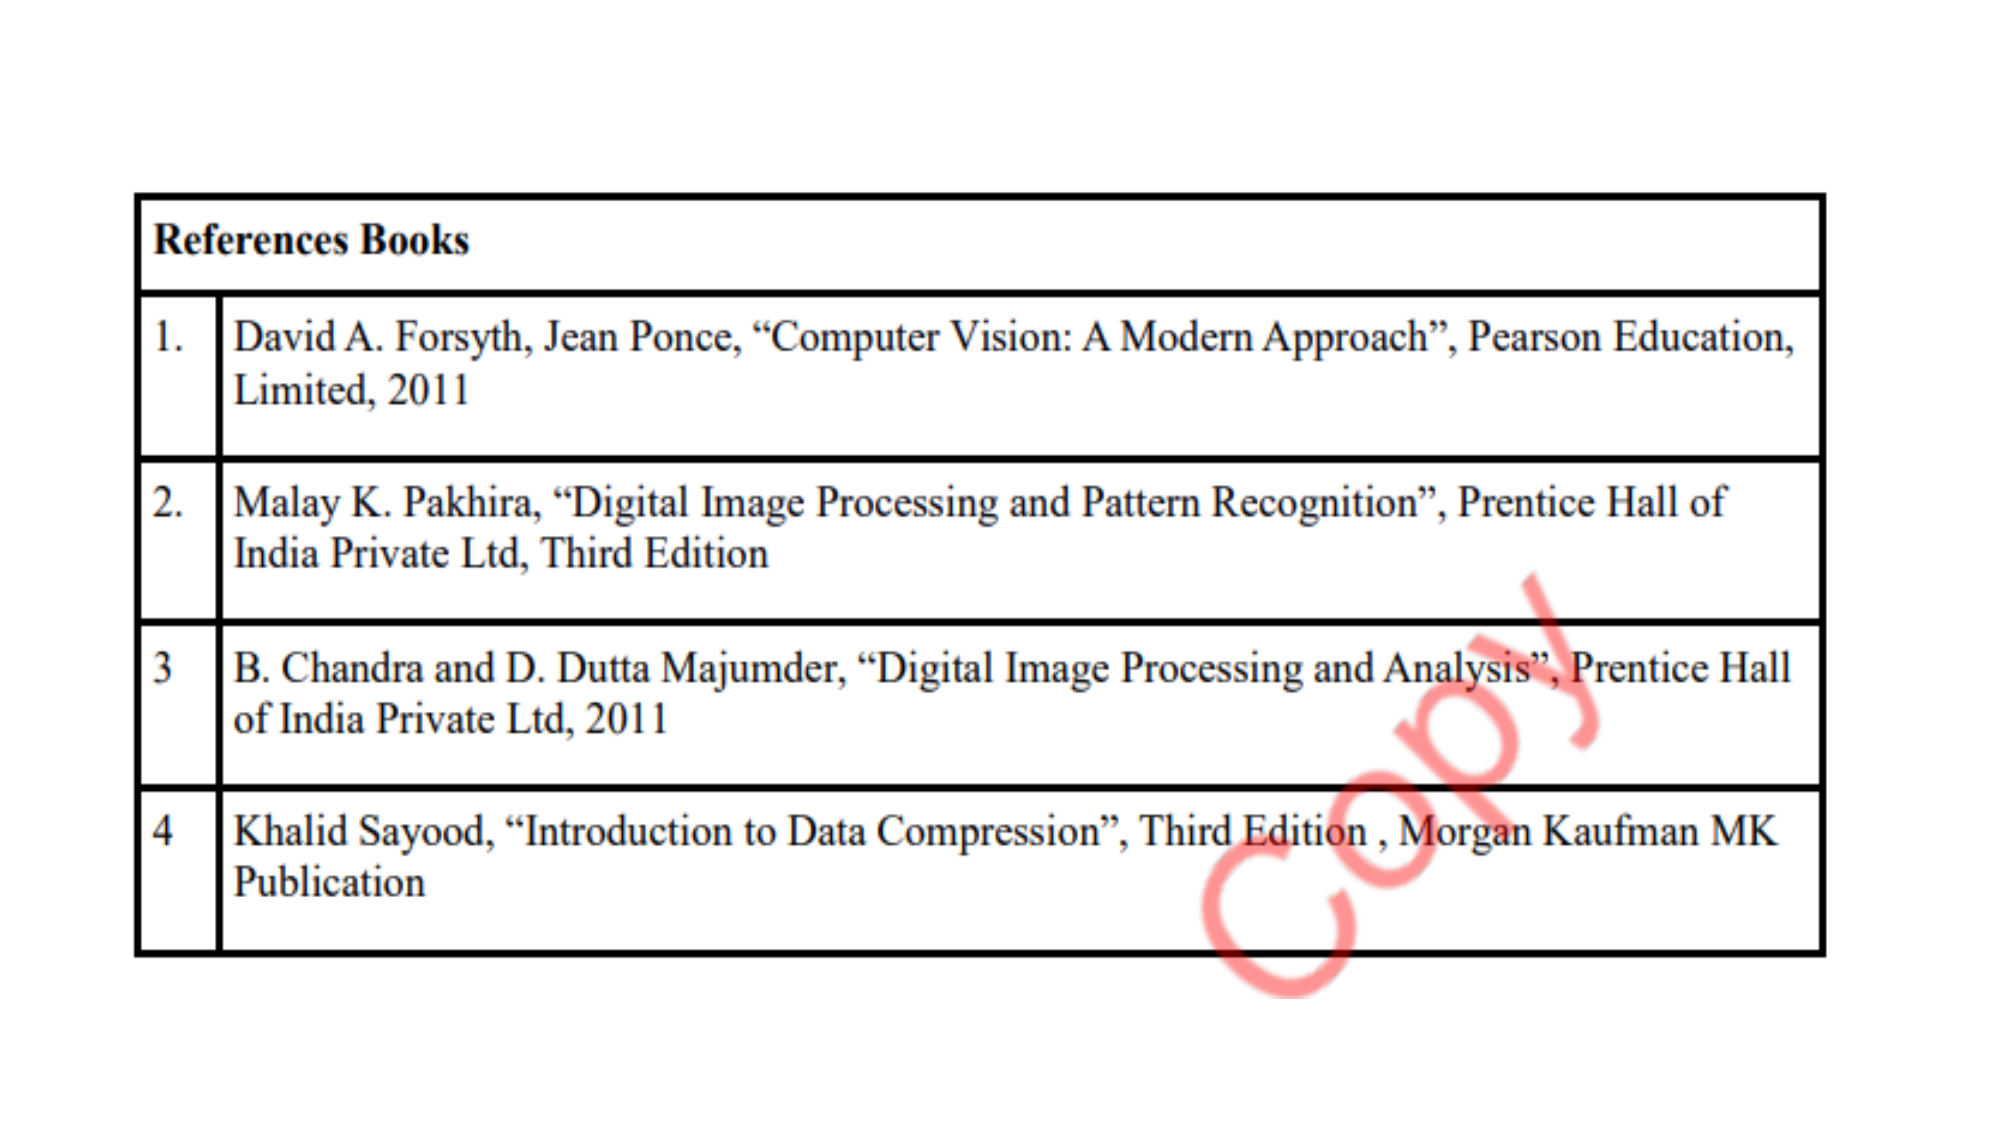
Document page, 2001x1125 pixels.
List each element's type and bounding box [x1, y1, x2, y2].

list [94, 168, 1863, 999]
